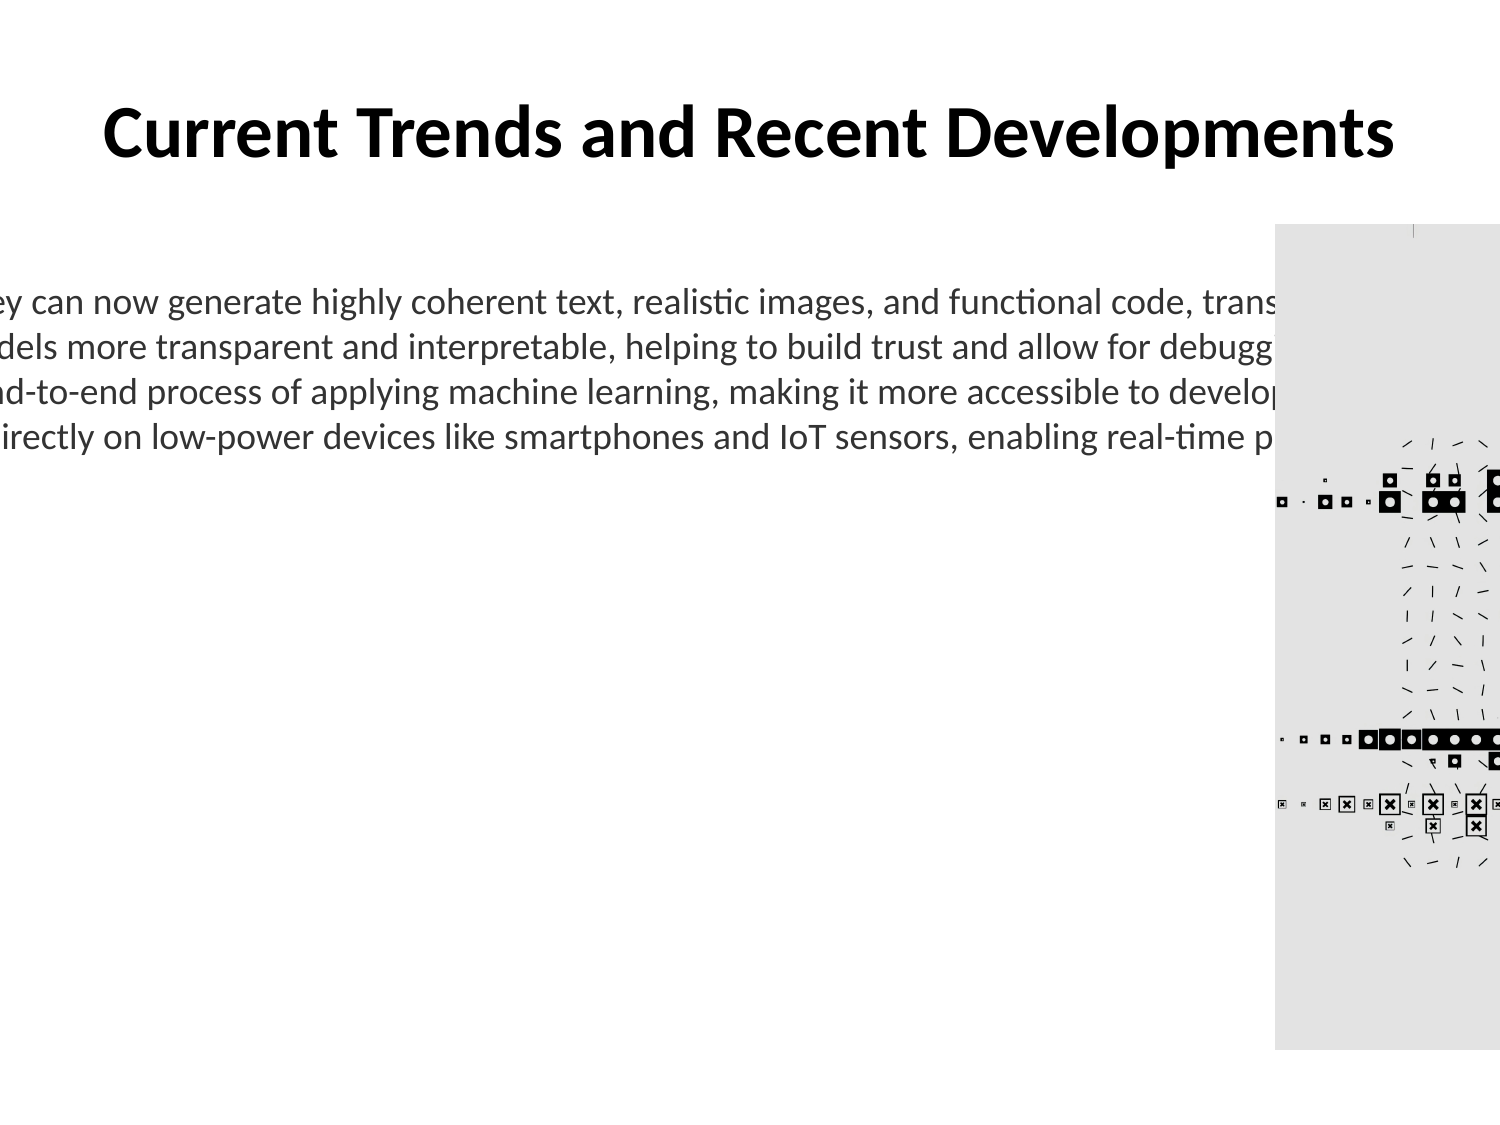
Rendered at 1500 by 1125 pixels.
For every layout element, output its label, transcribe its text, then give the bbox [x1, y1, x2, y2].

picture [1274, 224, 1500, 1051]
text_box Current Trends and Recent Developments [88, 74, 1412, 180]
text_box • Generative AI and Large Language Models (LLMs): Models like GPT-4 and Midjourney can now generate highly coherent text, realistic images, and functional code, transforming creative industries and software development. • Explainable AI (XAI): A major research push to develop techniques that make AI models more transparent and interpretable, helping to build trust and allow for debugging and auditing of their decisions. • AutoML (Automated Machine Learning): The rise of platforms that automate the end-to-end process of applying machine learning, making it more accessible to developers and domain experts who are not ML specialists. • TinyML and Edge AI: A trend toward deploying smaller, highly efficient ML models directly on low-power devices like smartphones and IoT sensors, enabling real-time processing without relying on the cloud. [0, 269, 1269, 465]
